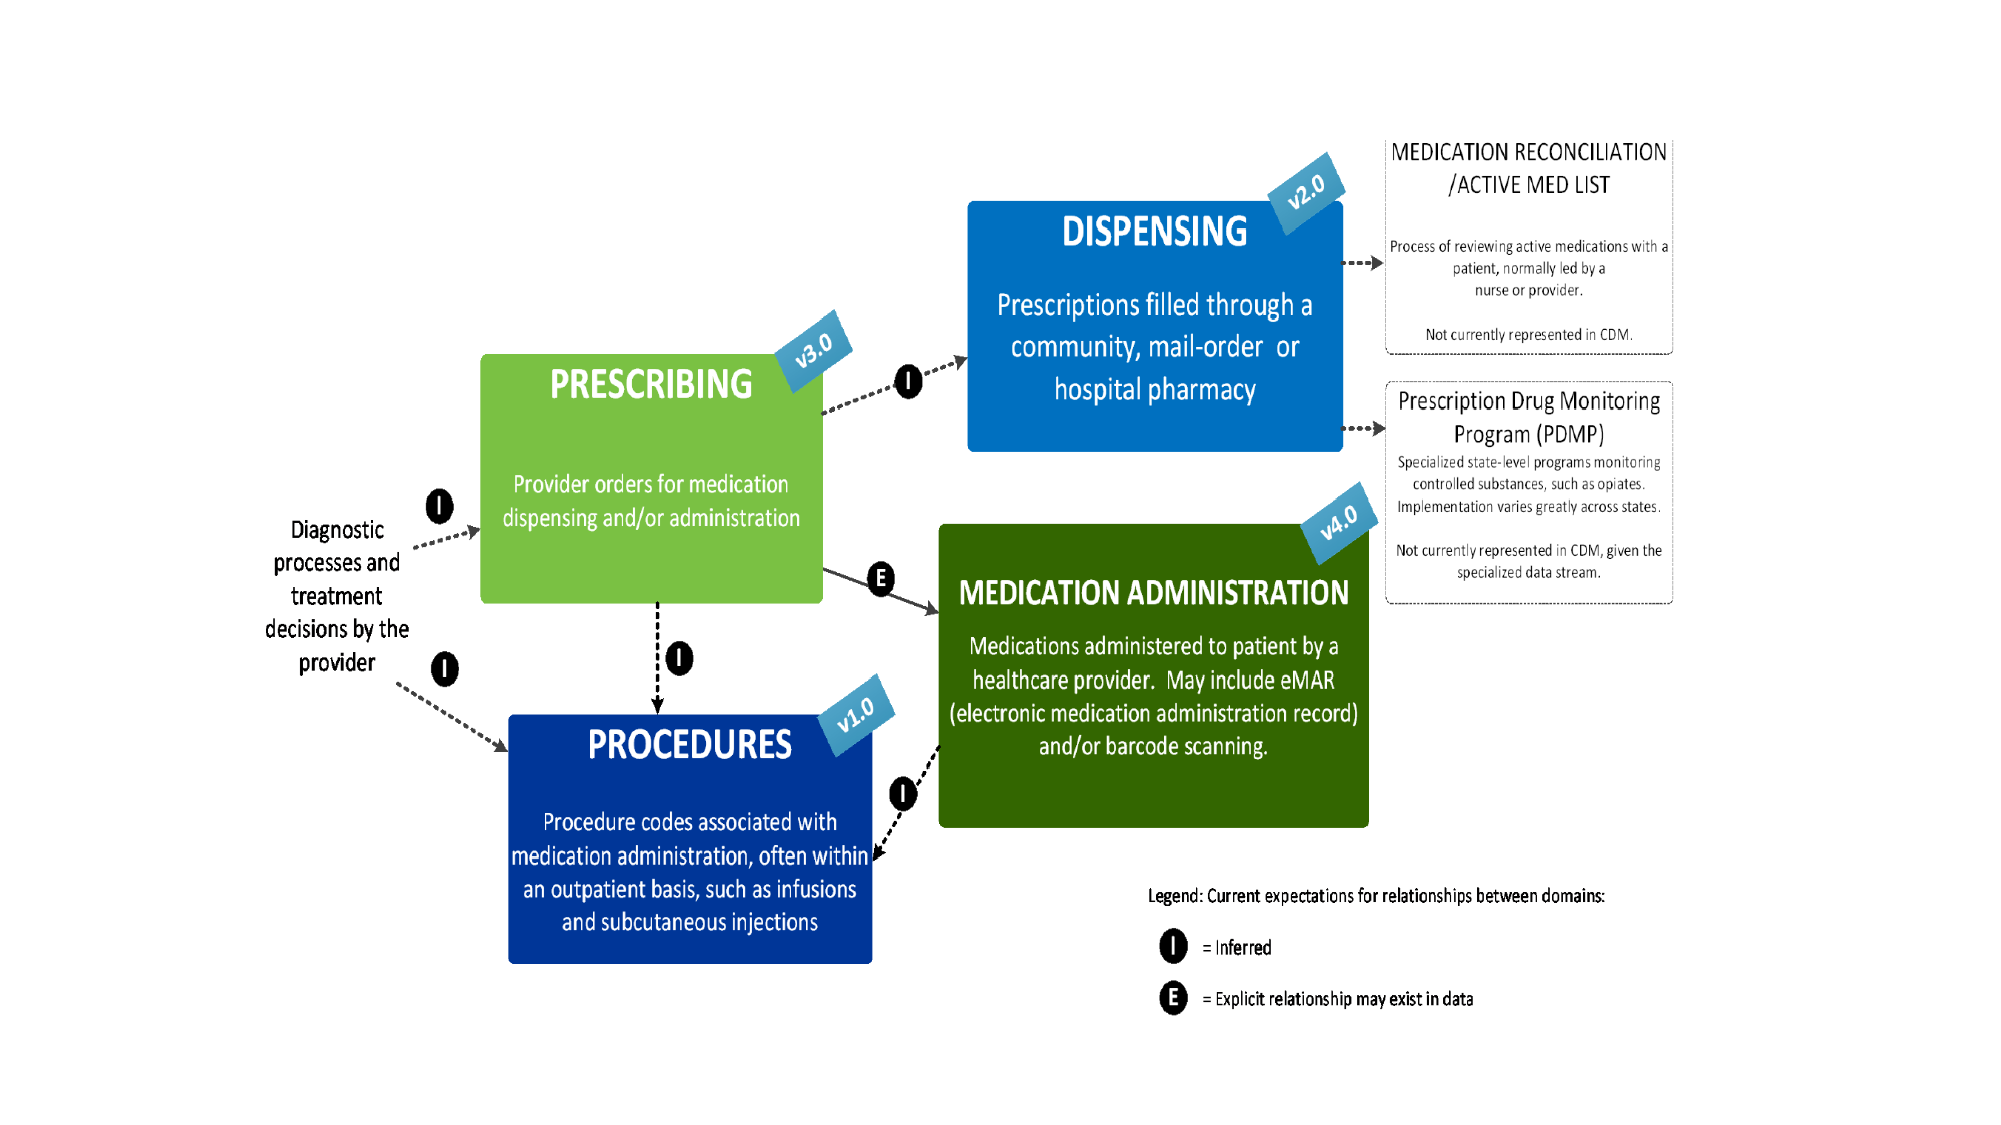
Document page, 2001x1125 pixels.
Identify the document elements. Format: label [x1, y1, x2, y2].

list [254, 140, 1746, 1038]
